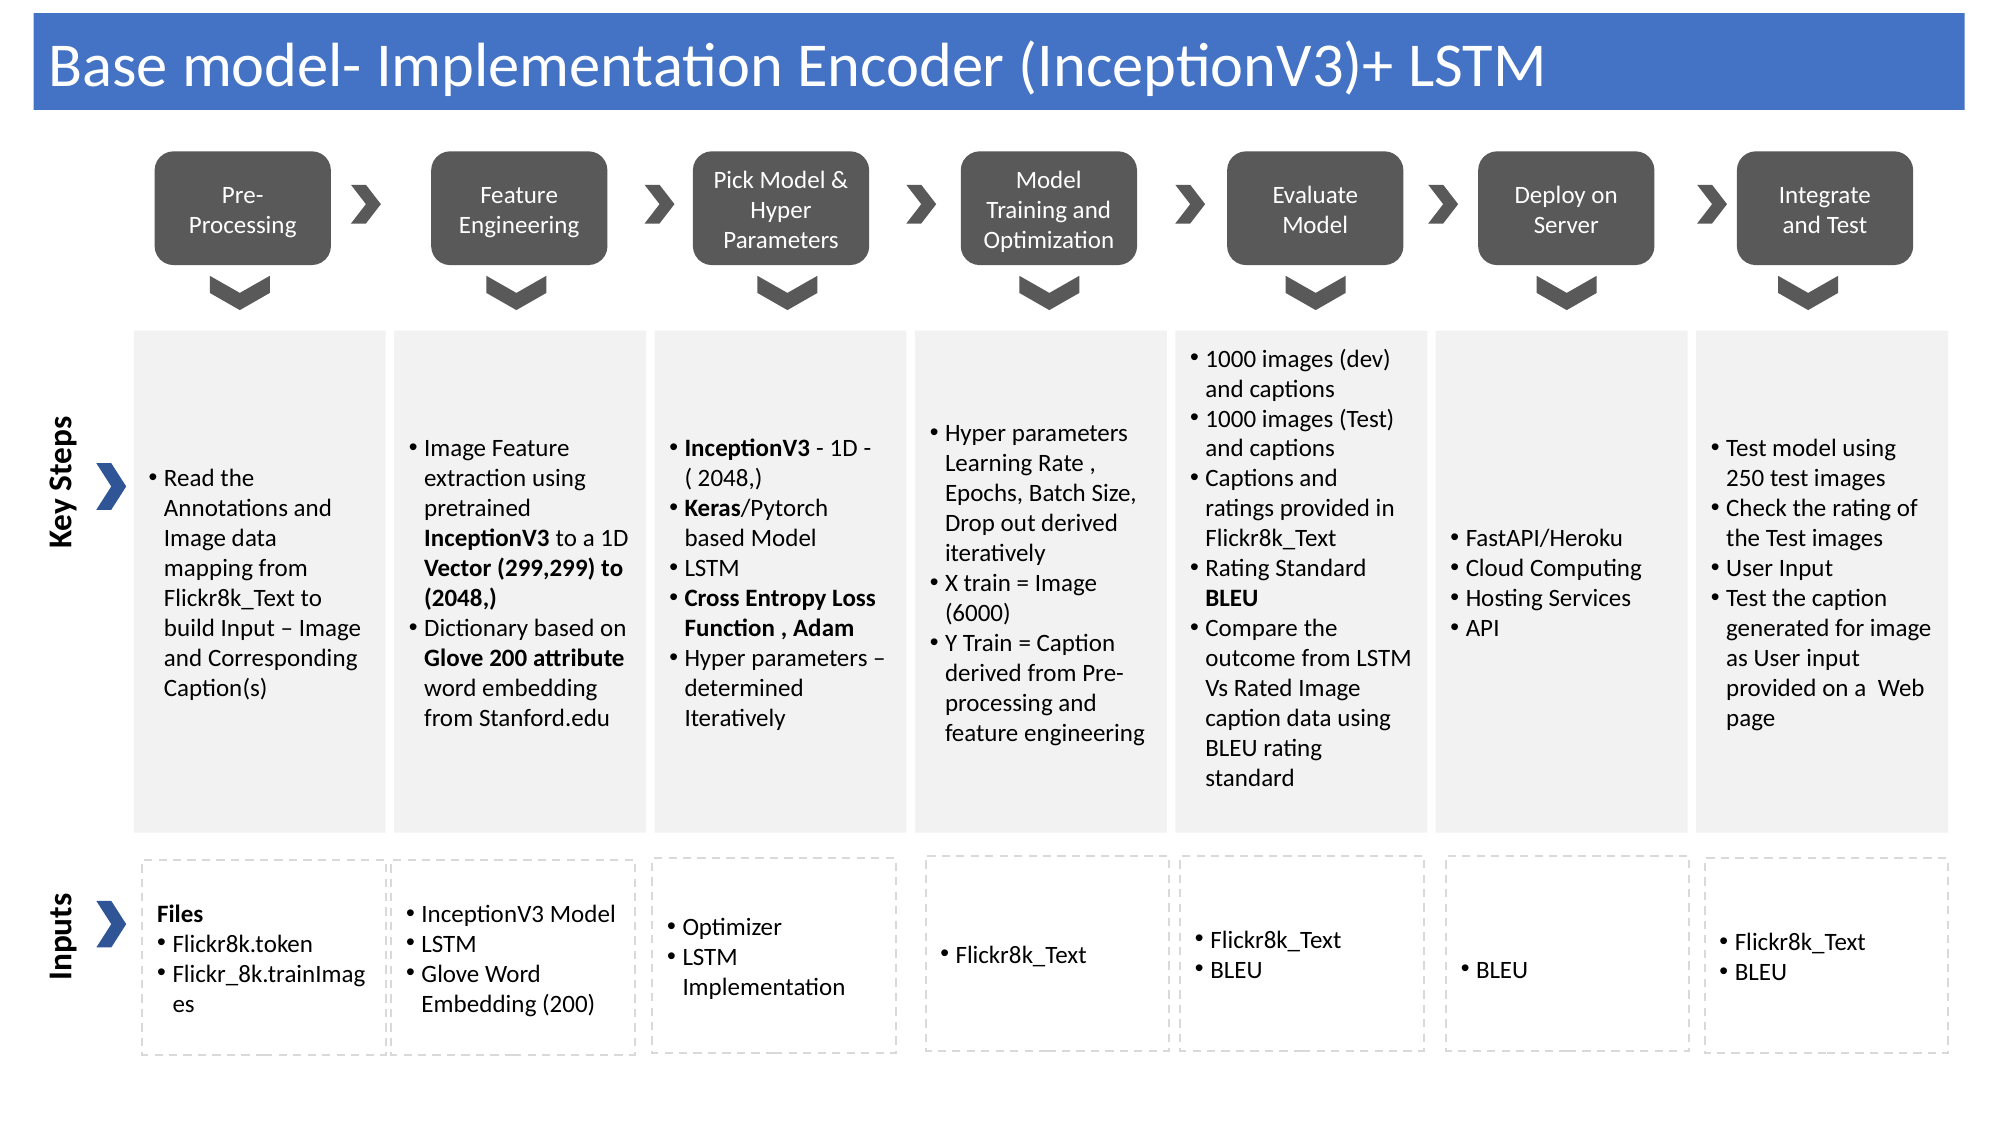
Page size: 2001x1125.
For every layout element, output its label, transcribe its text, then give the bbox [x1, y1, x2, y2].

text_box Flickr8k_Text [925, 855, 1170, 1052]
text_box BLEU [1445, 855, 1690, 1052]
text_box [1535, 274, 1598, 312]
text_box [94, 462, 128, 511]
text_box [1173, 183, 1207, 225]
text_box Feature Engineering [430, 150, 609, 267]
text_box Hyper parameters Learning Rate , Epochs, Batch Size, Drop out derived iteratively X train = Image (6000) Y Train = Caption derived from Pre-processing and feature engineering [914, 330, 1168, 834]
text_box Evaluate Model [1226, 150, 1405, 267]
text_box [642, 183, 676, 225]
text_box [485, 274, 548, 312]
text_box Read the Annotations and Image data mapping from Flickr8k_Text to build Input – Image and Corresponding Caption(s) [133, 330, 387, 834]
text_box 1000 images (dev) and captions 1000 images (Test) and captions Captions and ratings provided in Flickr8k_Text Rating Standard BLEU Compare the outcome from LSTM Vs Rated Image caption data using BLEU rating standard [1174, 330, 1428, 834]
text_box [904, 183, 938, 225]
text_box Files Flickr8k.token Flickr_8k.trainImages [141, 859, 387, 1056]
text_box Flickr8k_Text BLEU [1179, 855, 1425, 1052]
text_box [1018, 274, 1081, 312]
text_box Image Feature extraction using pretrained InceptionV3 to a 1D Vector (299,299) to (2048,) Dictionary based on Glove 200 attribute word embedding from Stanford.edu [393, 330, 647, 834]
text_box [208, 274, 271, 312]
text_box [1777, 274, 1840, 312]
text_box Pick Model & Hyper Parameters [691, 150, 871, 267]
text_box [1695, 183, 1729, 225]
text_box FastAPI/Heroku Cloud Computing Hosting Services API [1435, 330, 1689, 834]
text_box Pre- Processing [153, 150, 332, 267]
text_box Flickr8k_Text BLEU [1704, 857, 1949, 1054]
text_box [348, 183, 383, 225]
text_box Base model- Implementation Encoder (InceptionV3)+ LSTM [33, 12, 1966, 111]
text_box InceptionV3 - 1D - ( 2048,) Keras/Pytorch based Model LSTM Cross Entropy Loss Function , Adam Hyper parameters – determined Iteratively [653, 330, 908, 834]
text_box Optimizer LSTM Implementation [651, 857, 897, 1054]
text_box Model Training and Optimization [959, 150, 1139, 267]
text_box Inputs [42, 832, 74, 1042]
text_box Integrate and Test [1735, 150, 1915, 267]
text_box Test model using 250 test images Check the rating of the Test images User Input Test the caption generated for image as User input provided on a Web page [1695, 330, 1949, 834]
text_box InceptionV3 Model LSTM Glove Word Embedding (200) [390, 859, 636, 1056]
text_box [94, 899, 128, 949]
text_box [1284, 274, 1347, 312]
text_box Key Steps [42, 377, 74, 588]
text_box Deploy on Server [1477, 150, 1656, 267]
text_box [1426, 183, 1460, 225]
text_box [756, 274, 819, 312]
